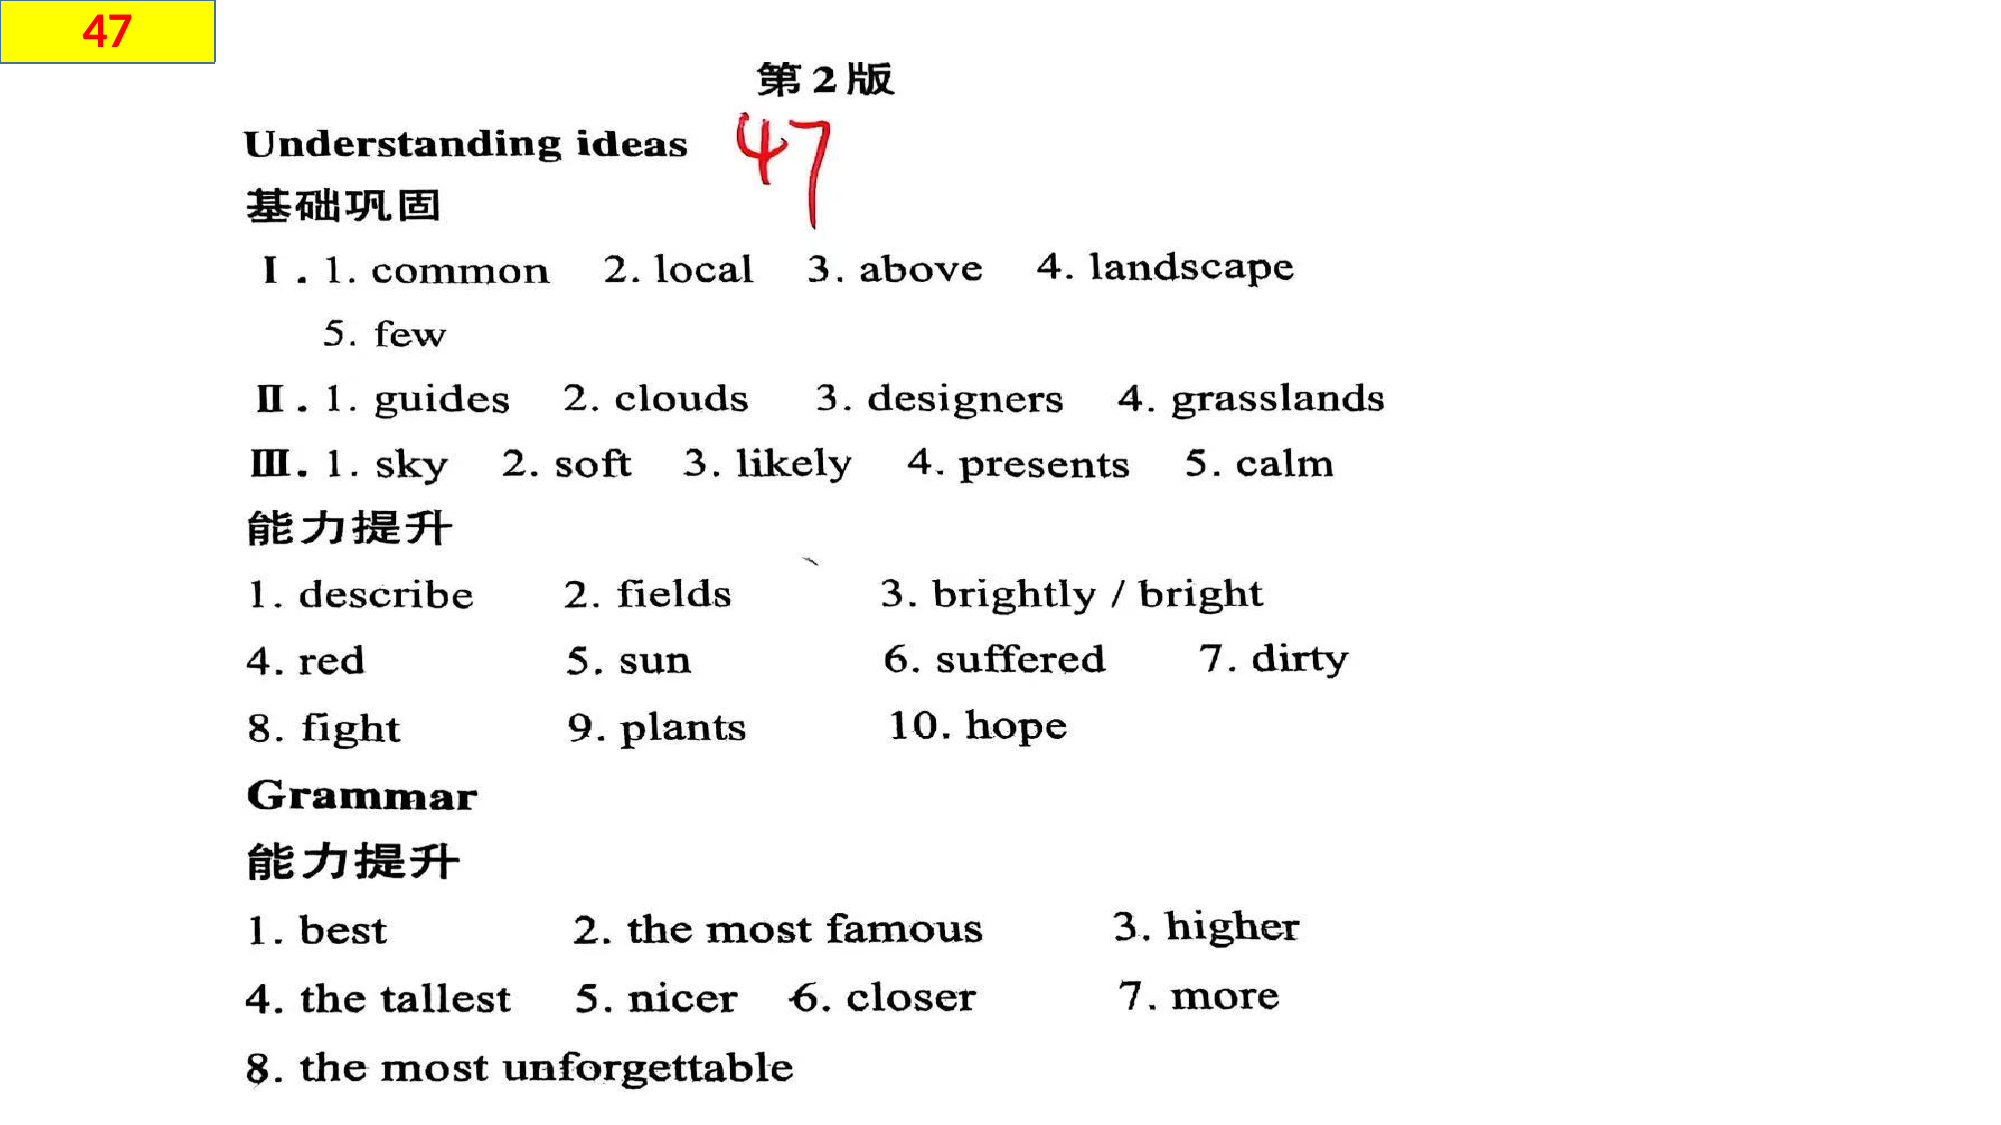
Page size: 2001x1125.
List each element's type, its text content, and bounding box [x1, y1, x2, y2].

title 47 [0, 0, 216, 64]
picture [215, 62, 1410, 1109]
